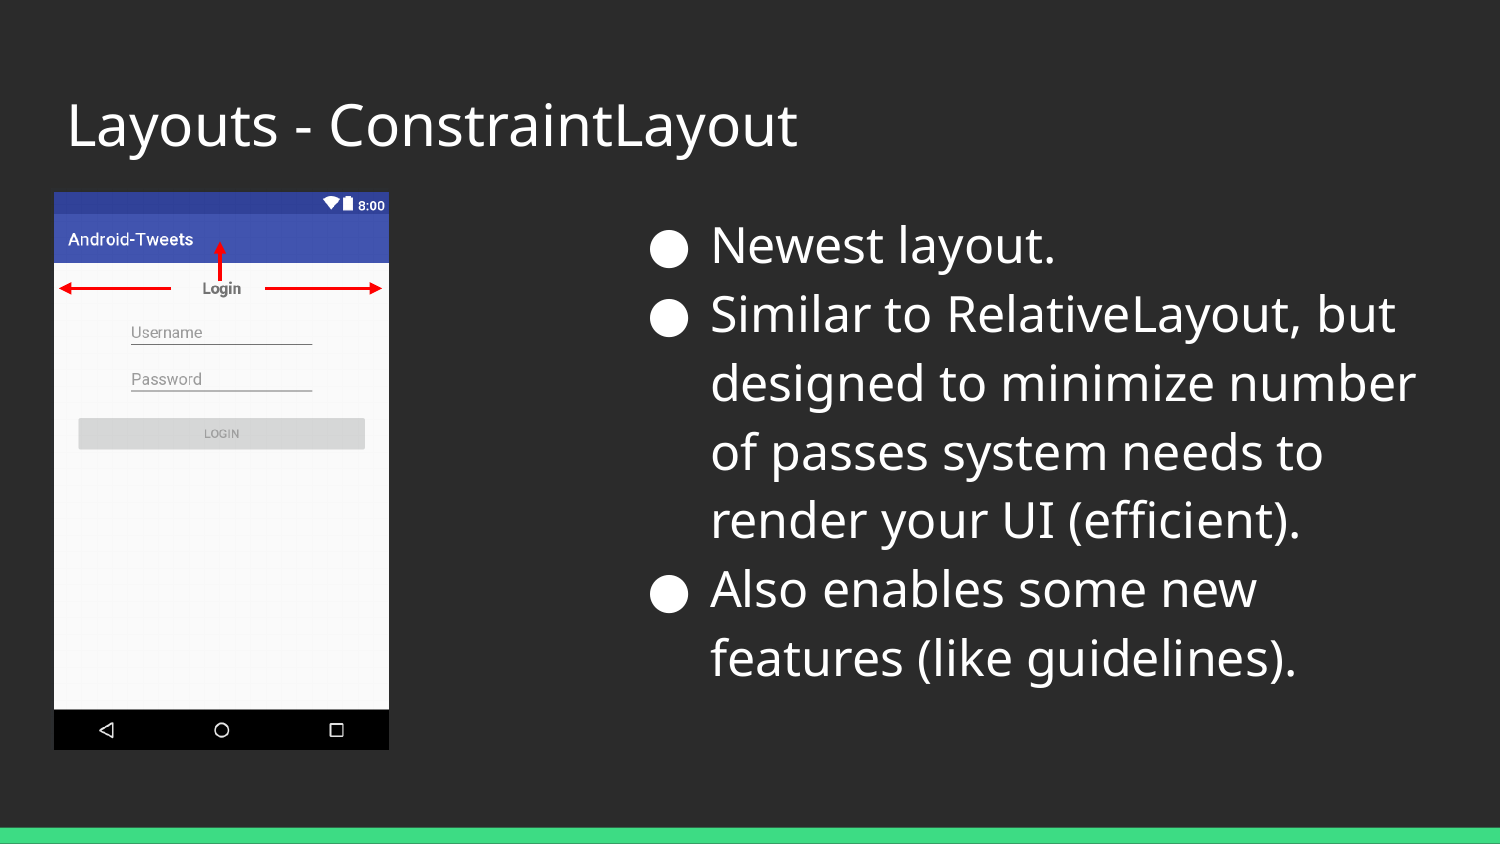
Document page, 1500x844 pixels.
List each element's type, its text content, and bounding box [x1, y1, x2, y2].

picture [50, 188, 390, 750]
title Layouts - ConstraintLayout [51, 72, 1449, 167]
list Newest layout. Similar to RelativeLayout, but designed to minimize number of passes system needs to render your UI (efficient). Also enables some new features (like guidelines). [619, 189, 1449, 750]
